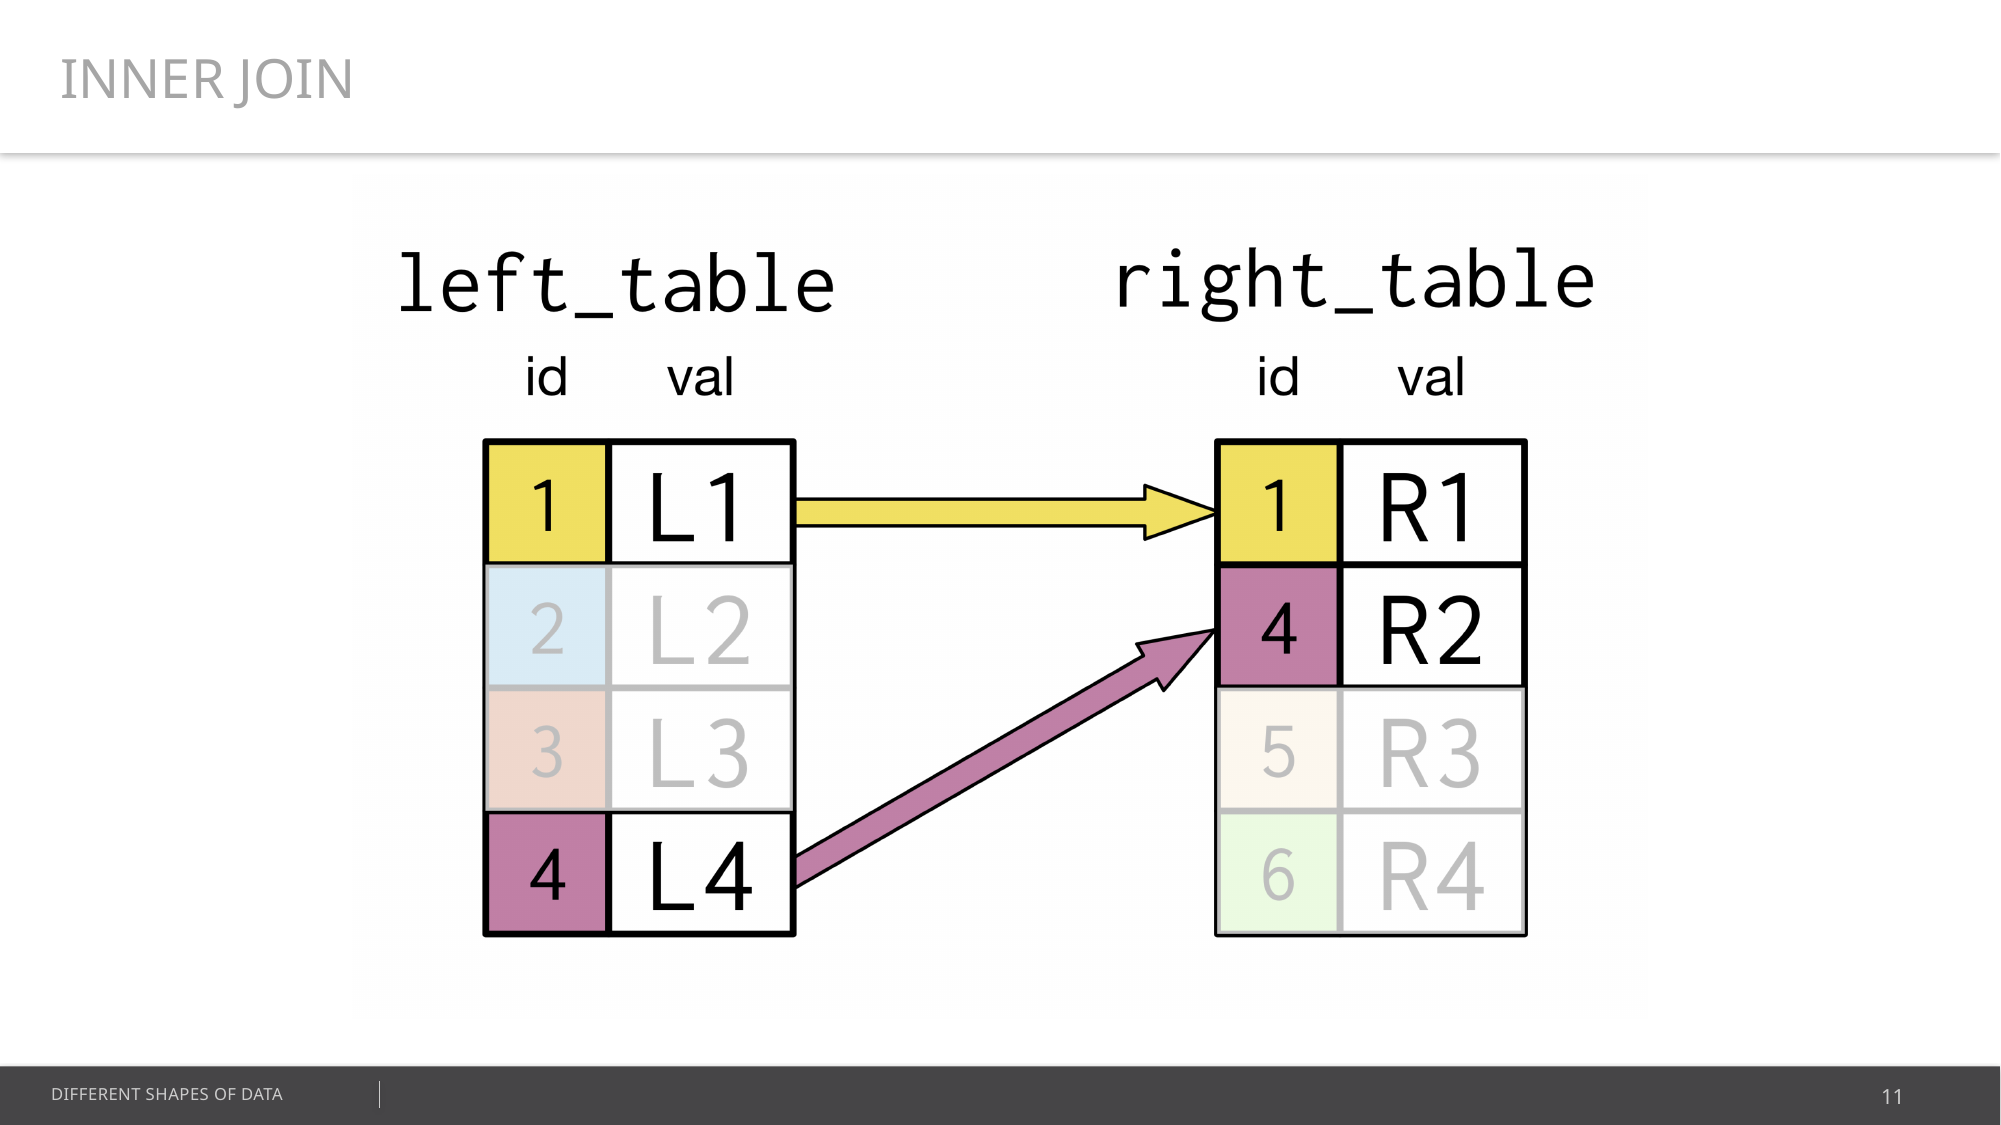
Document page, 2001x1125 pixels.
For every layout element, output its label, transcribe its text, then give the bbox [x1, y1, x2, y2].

picture [352, 174, 1648, 1019]
list INNER JOIN [0, 0, 2000, 153]
